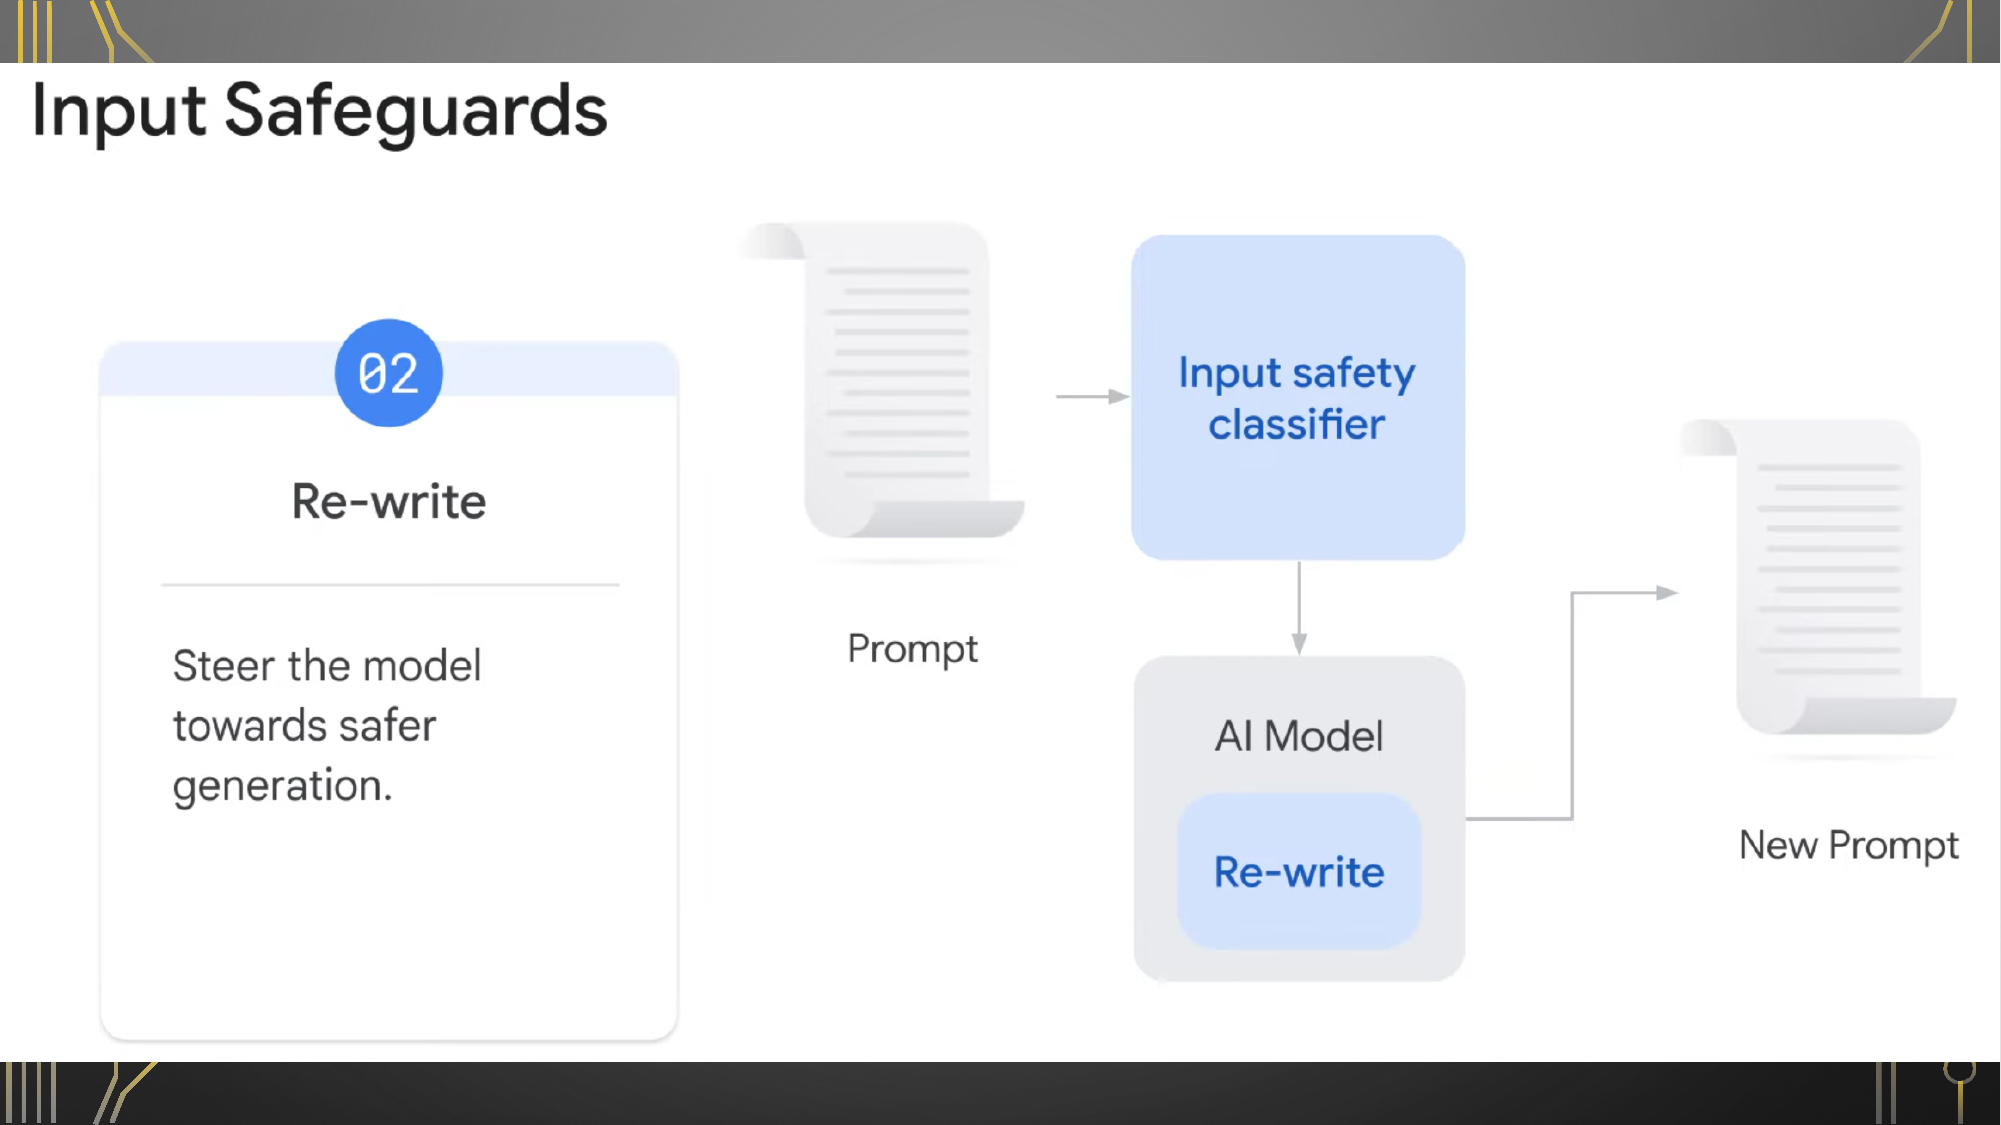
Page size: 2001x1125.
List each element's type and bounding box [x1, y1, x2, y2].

picture [0, 63, 2000, 1062]
